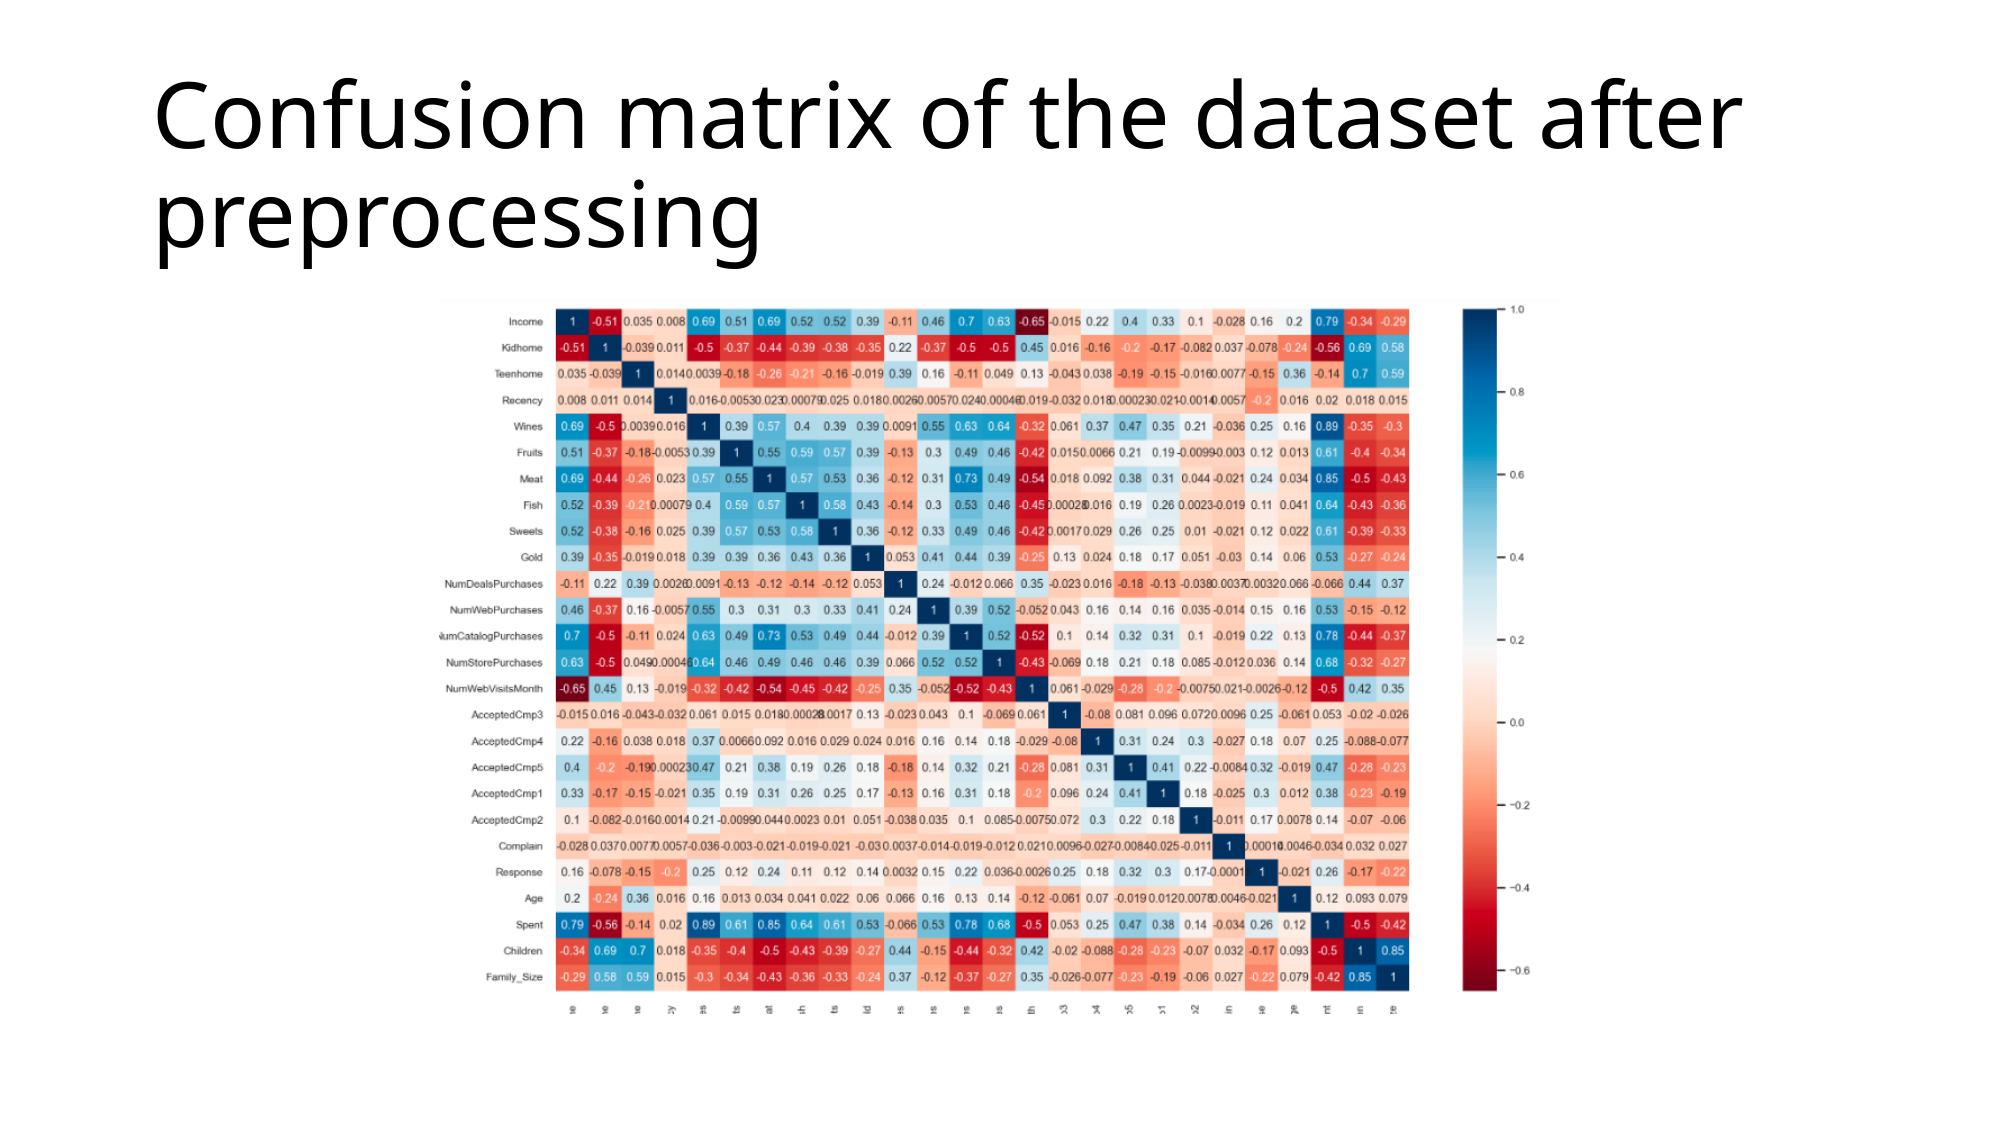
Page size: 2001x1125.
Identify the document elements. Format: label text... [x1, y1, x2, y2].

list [439, 299, 1561, 1014]
title Confusion matrix of the dataset after preprocessing [137, 59, 1863, 278]
